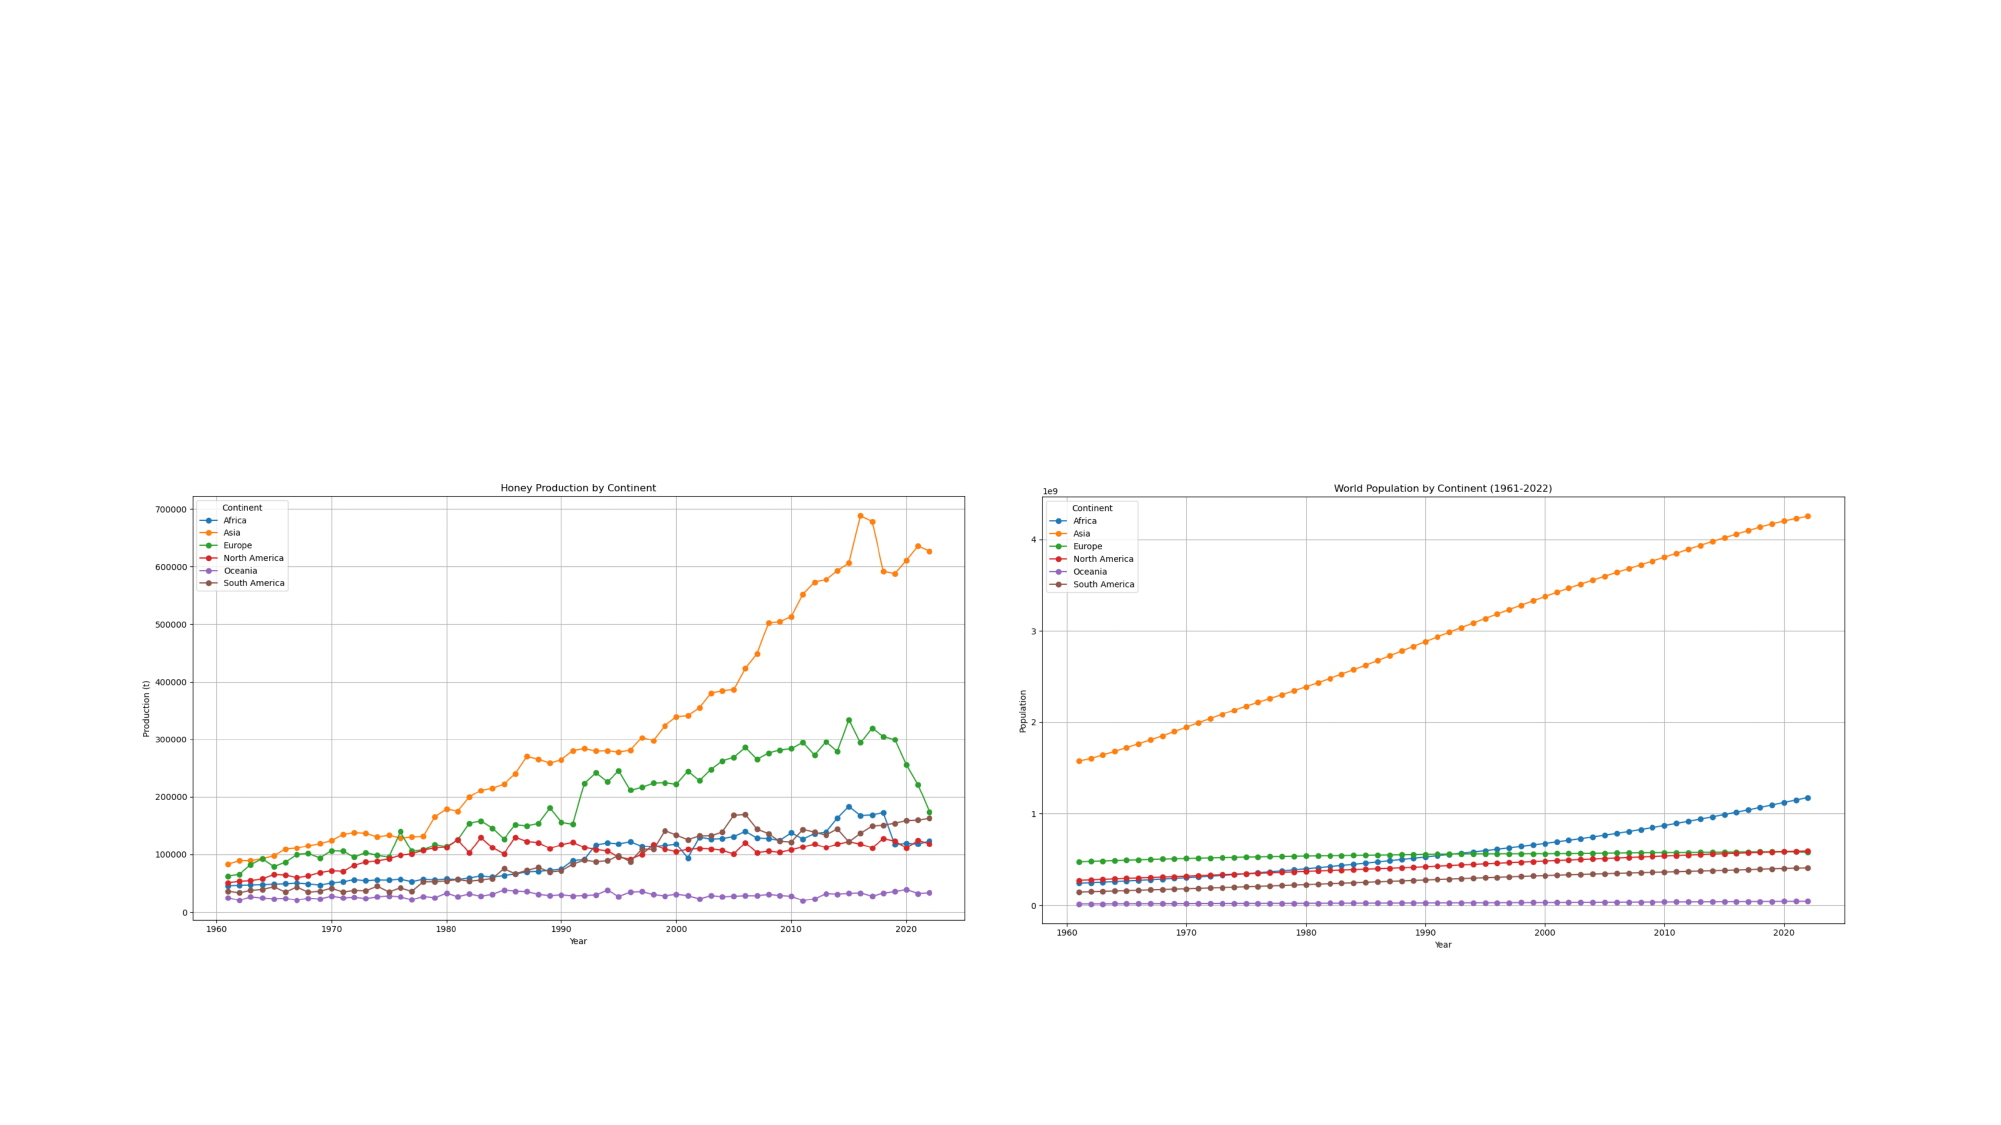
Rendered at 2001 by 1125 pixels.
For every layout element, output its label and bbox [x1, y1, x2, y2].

list [1011, 474, 1864, 952]
list [137, 472, 985, 954]
